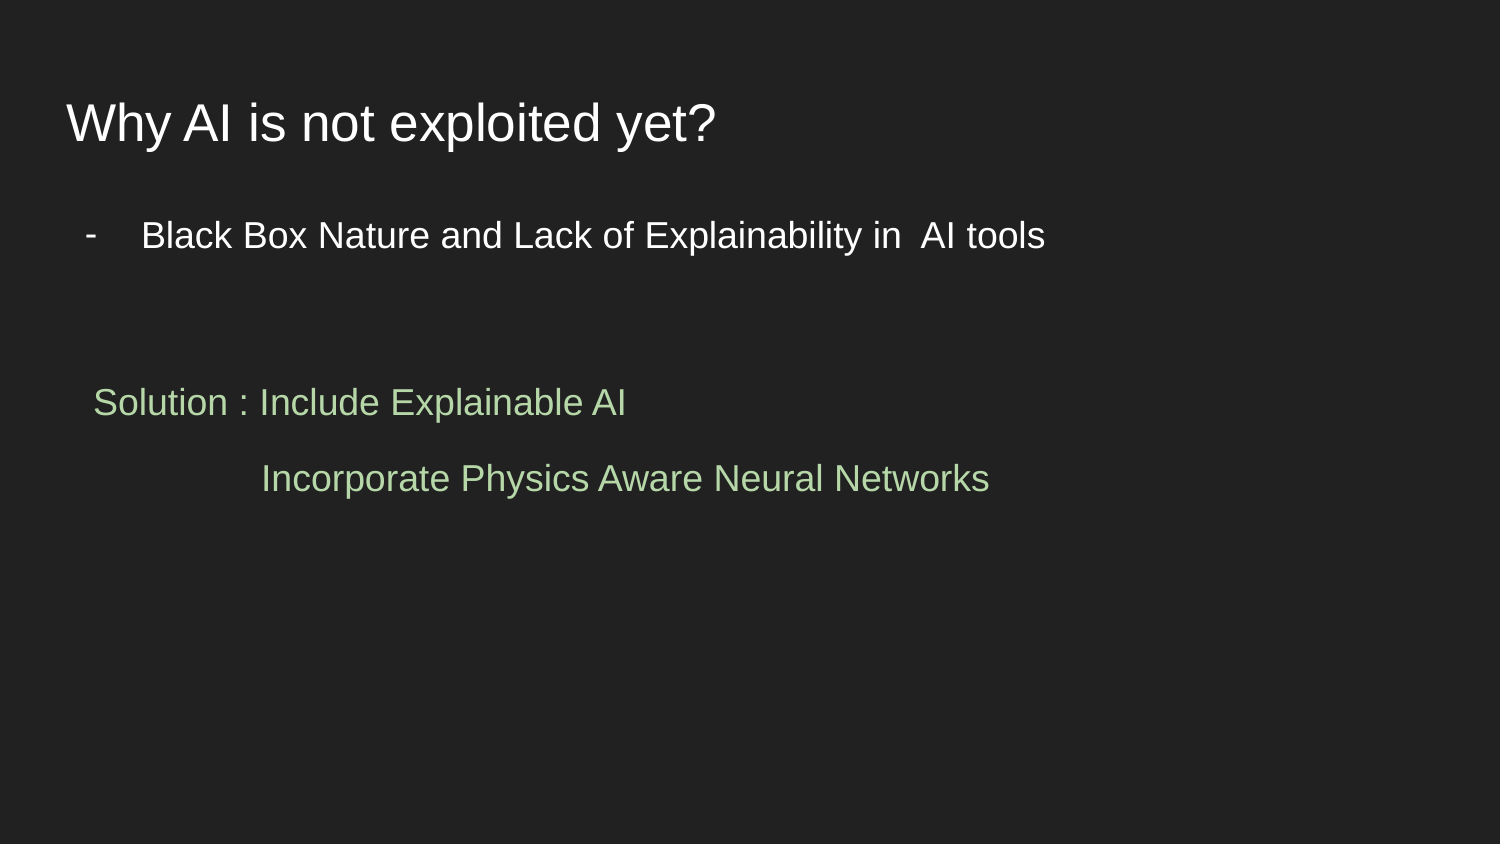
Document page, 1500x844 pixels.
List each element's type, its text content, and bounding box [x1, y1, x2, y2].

list Black Box Nature and Lack of Explainability in AI tools [51, 189, 1449, 750]
text_box Solution : Include Explainable AI Incorporate Physics Aware Neural Networks [78, 355, 1486, 515]
title Why AI is not exploited yet? [51, 72, 1449, 167]
